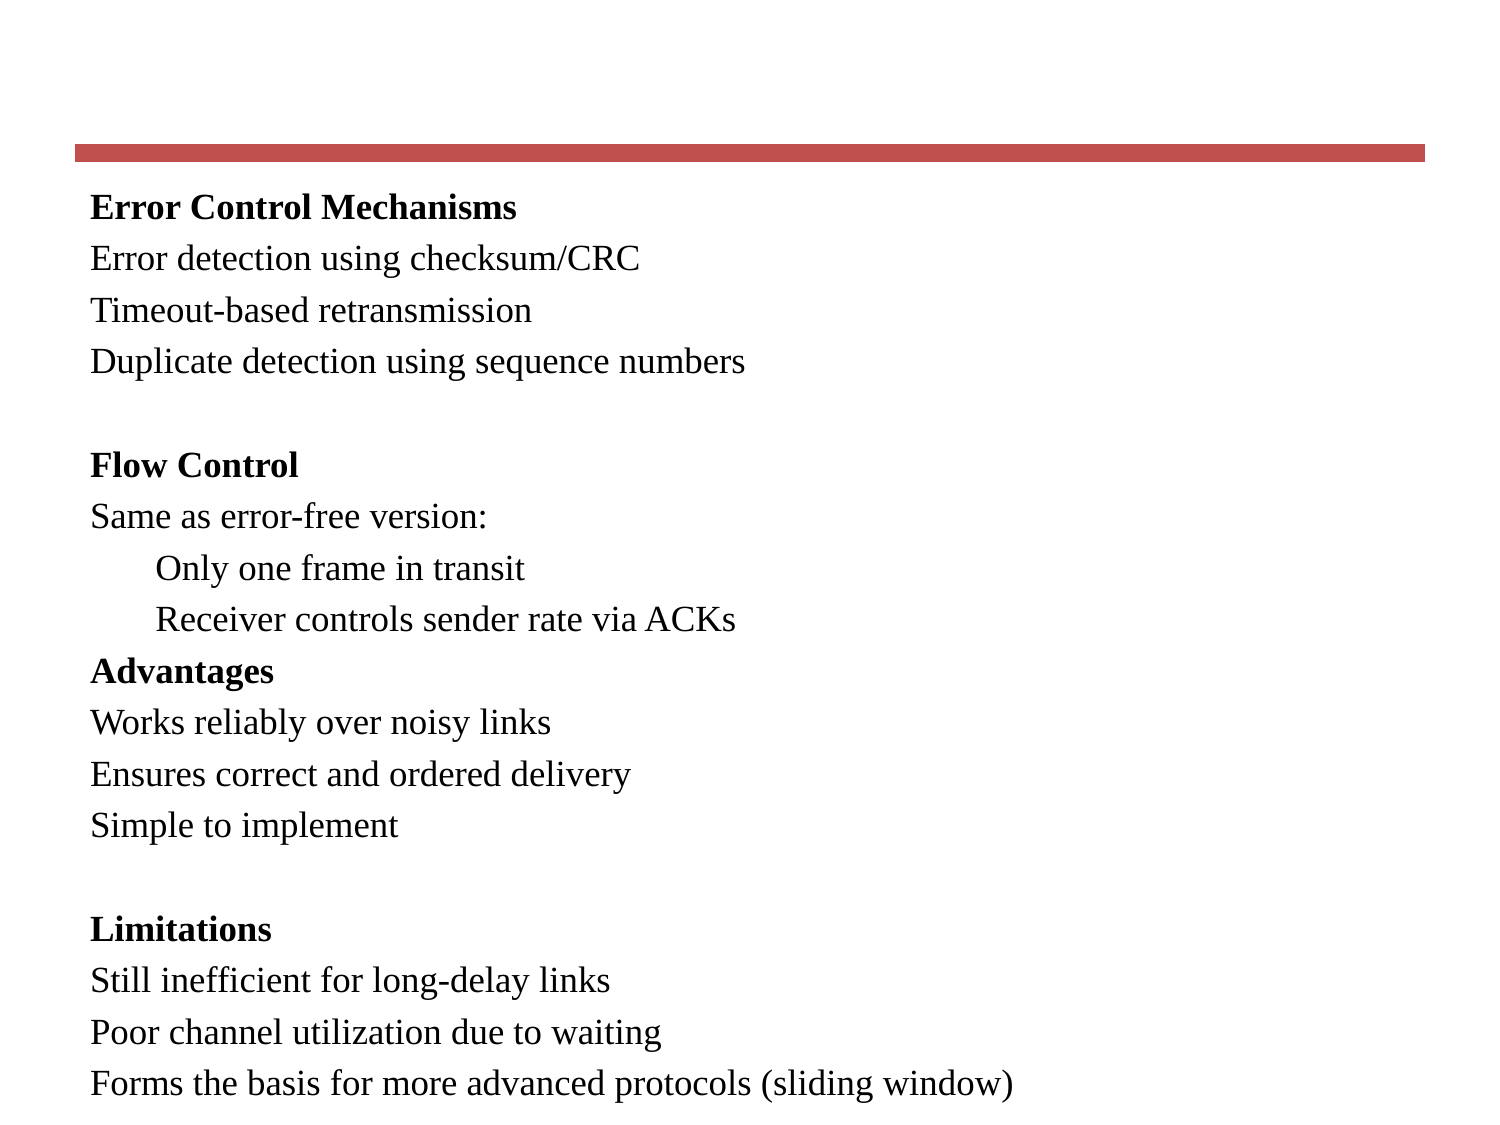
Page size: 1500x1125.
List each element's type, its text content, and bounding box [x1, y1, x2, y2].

list Error Control Mechanisms Error detection using checksum/CRC Timeout-based retransmission Duplicate detection using sequence numbers Flow Control Same as error-free version: Only one frame in transit Receiver controls sender rate via ACKs Advantages Works reliably over noisy links Ensures correct and ordered delivery Simple to implement Limitations Still inefficient for long-delay links Poor channel utilization due to waiting Forms the basis for more advanced protocols (sliding window) [75, 174, 1425, 1122]
